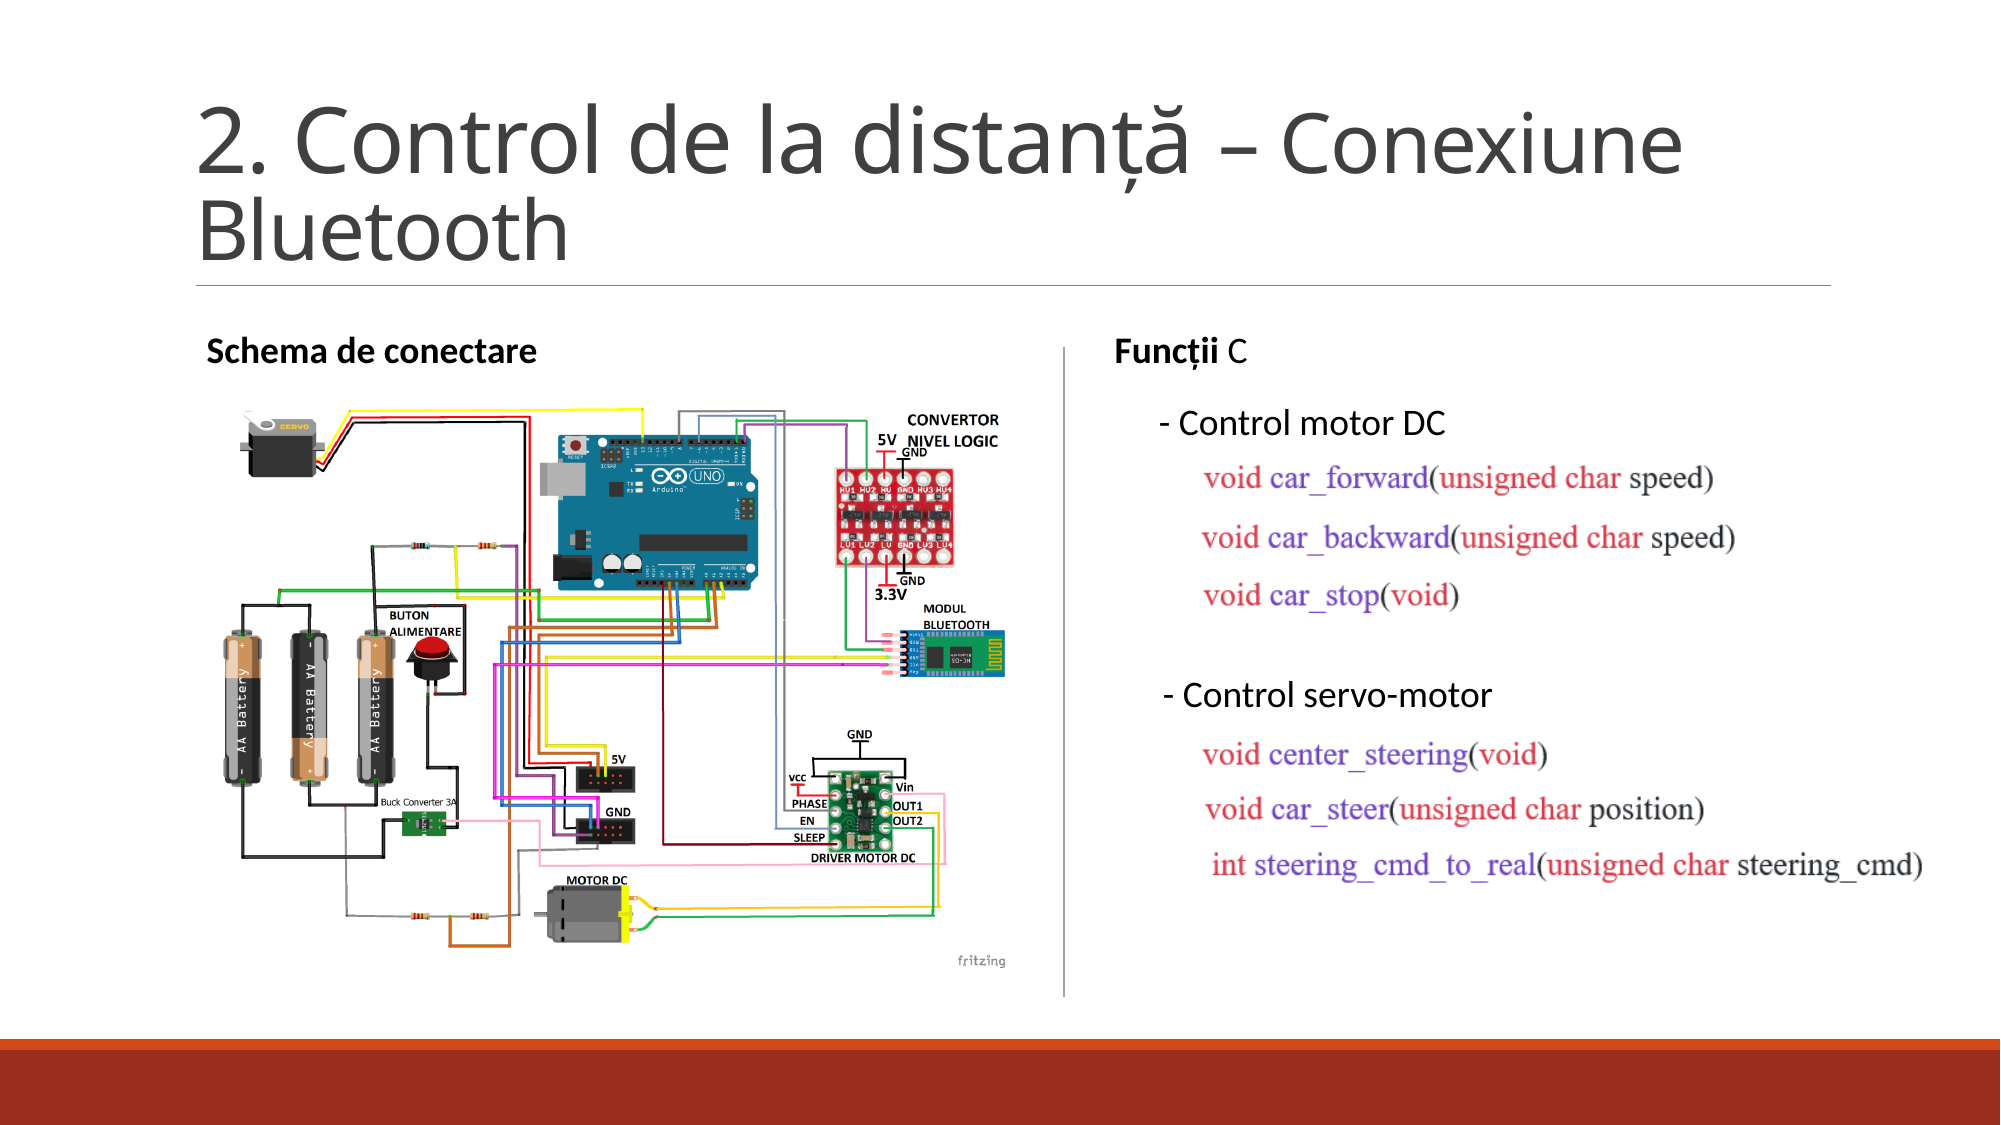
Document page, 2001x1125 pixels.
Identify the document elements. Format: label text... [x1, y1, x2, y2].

picture [1195, 578, 1479, 623]
text_box - Control servo-motor [1148, 662, 1509, 722]
picture [1198, 784, 1712, 837]
picture [1198, 845, 1947, 894]
title 2. Control de la distanță – Conexiune Bluetooth [180, 47, 1830, 285]
text_box Funcții C [1099, 319, 1263, 379]
picture [222, 407, 1005, 968]
picture [1198, 452, 1724, 503]
text_box - Control motor DC [1144, 390, 1461, 451]
picture [1200, 736, 1553, 781]
picture [1198, 521, 1746, 561]
text_box Schema de conectare [191, 318, 553, 378]
